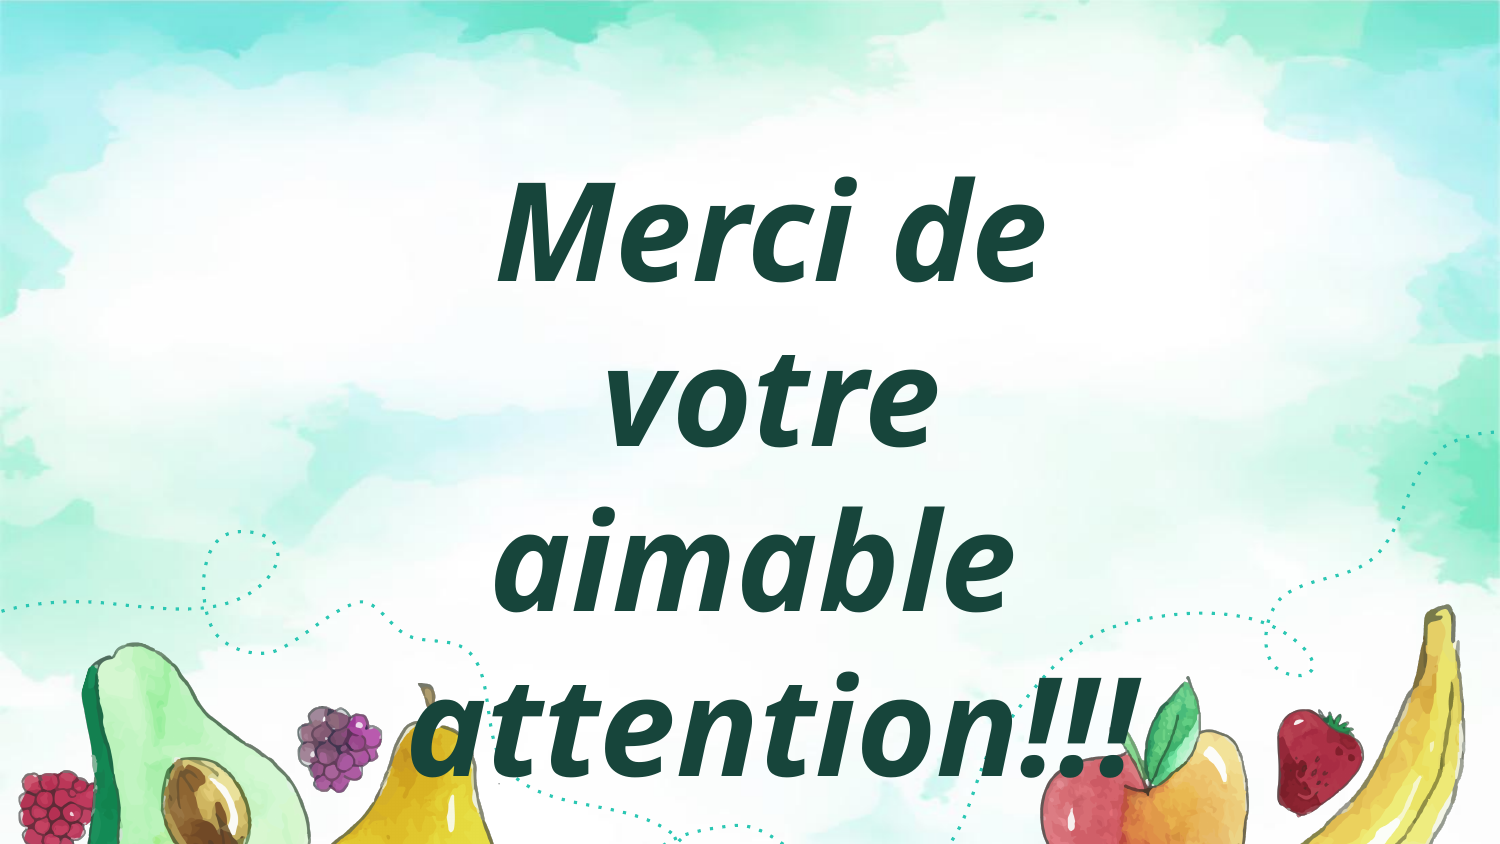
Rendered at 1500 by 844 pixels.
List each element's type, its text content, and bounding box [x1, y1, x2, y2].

text_box Merci de votre aimable attention!!! [390, 136, 1153, 812]
picture [0, 0, 1500, 844]
